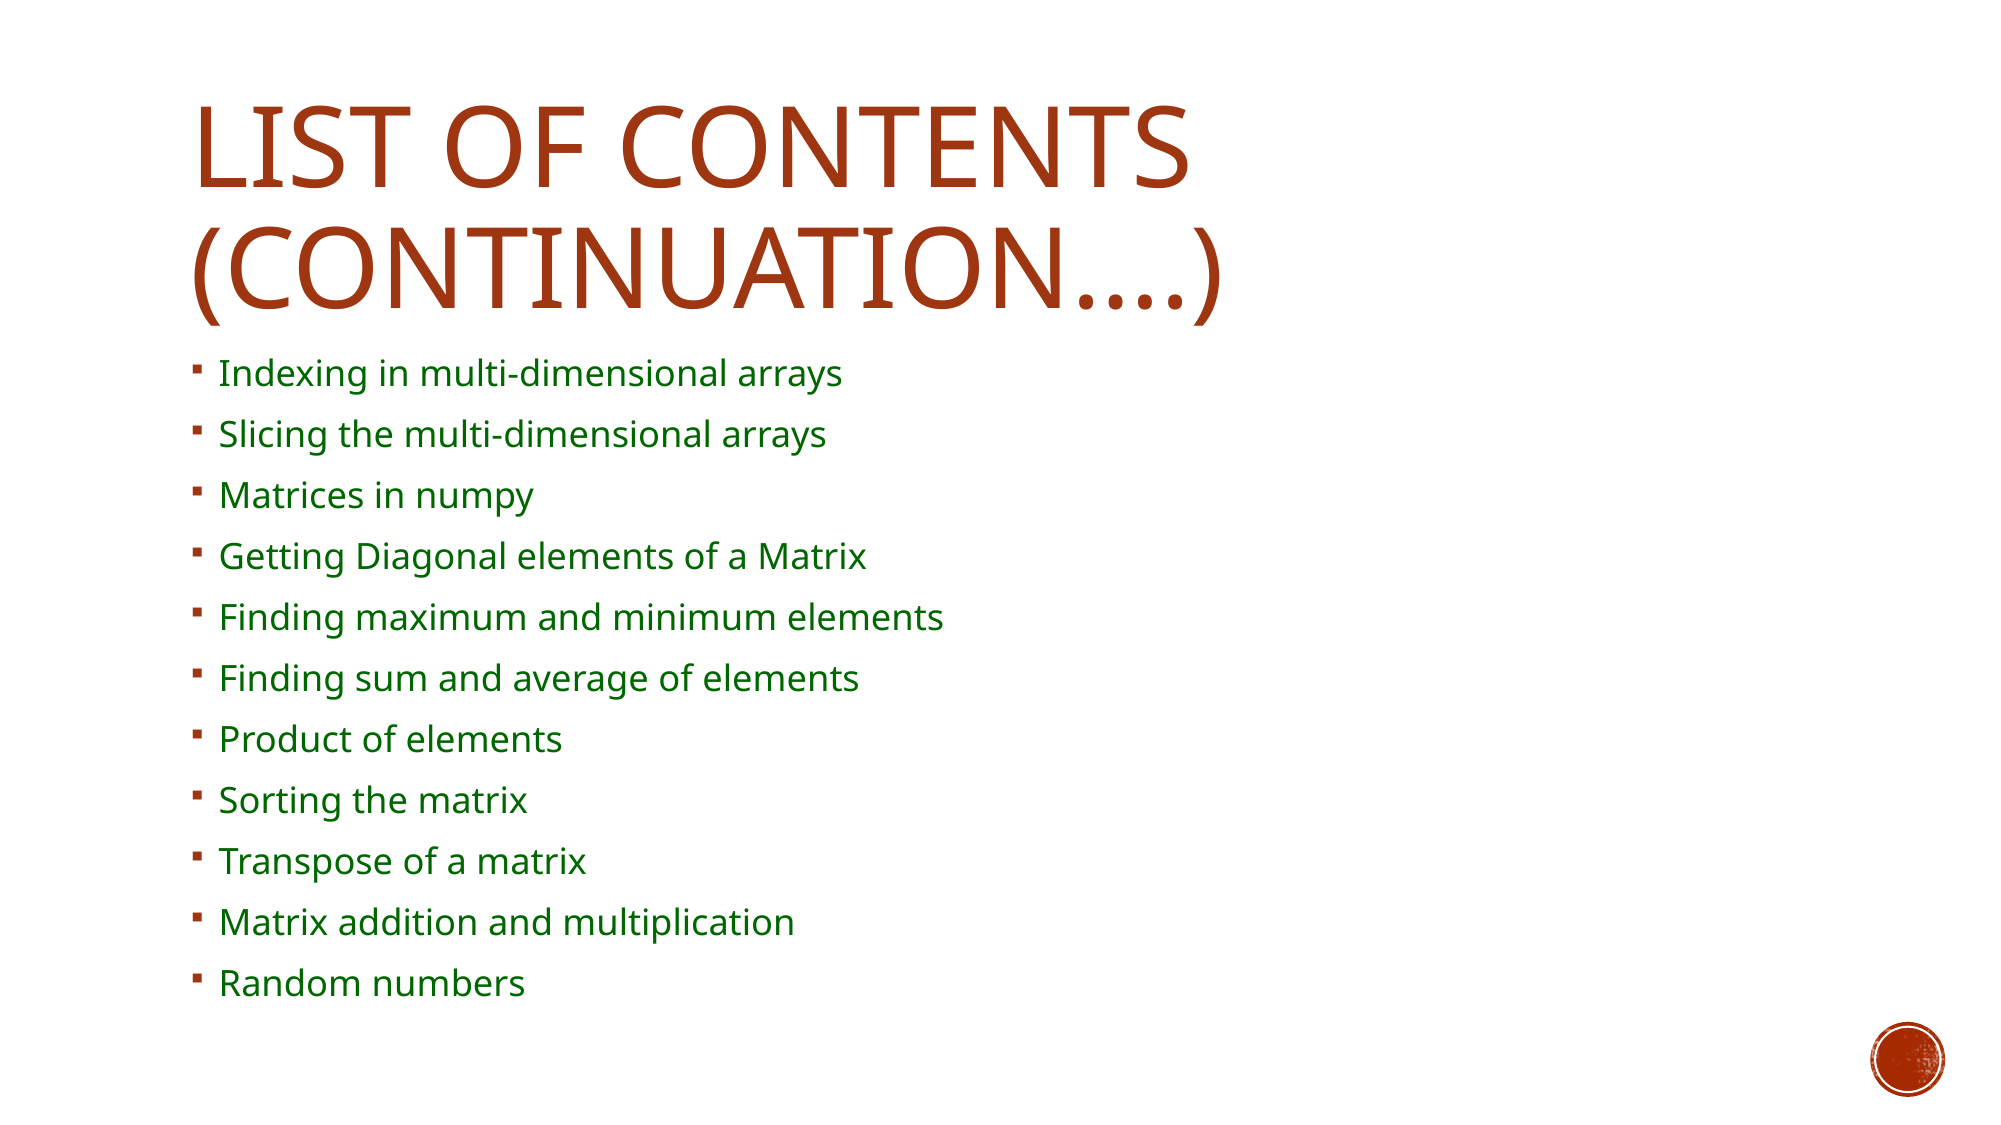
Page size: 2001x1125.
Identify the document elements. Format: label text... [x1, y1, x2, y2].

list Indexing in multi-dimensional arrays Slicing the multi-dimensional arrays Matrices in numpy Getting Diagonal elements of a Matrix Finding maximum and minimum elements Finding sum and average of elements Product of elements Sorting the matrix Transpose of a matrix Matrix addition and multiplication Random numbers [175, 348, 1826, 1013]
title List of contents (continuation….) [175, 79, 1826, 344]
